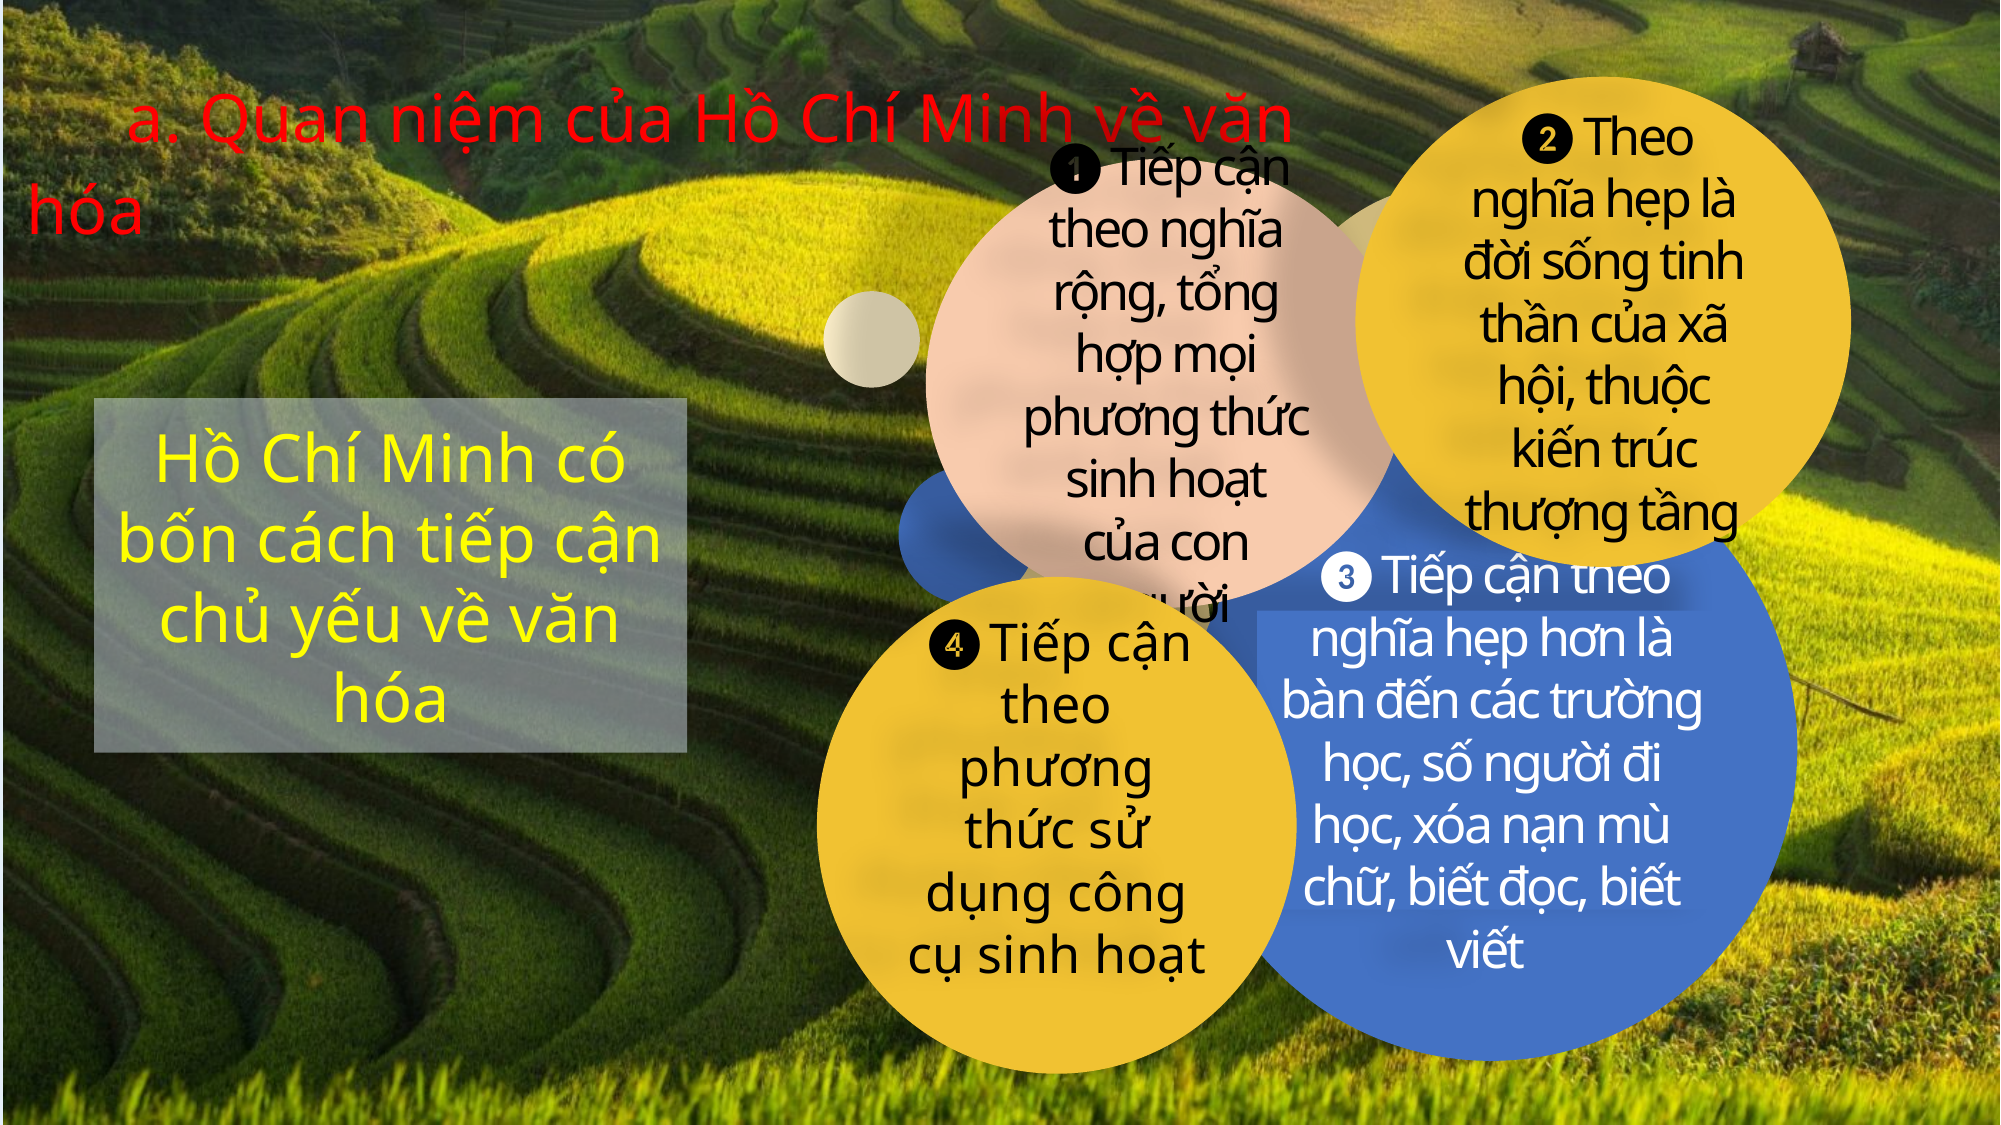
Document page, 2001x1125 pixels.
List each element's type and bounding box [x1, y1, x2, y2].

text_box [816, 76, 1852, 1074]
picture [2, 0, 2000, 1125]
text_box [809, 131, 816, 994]
